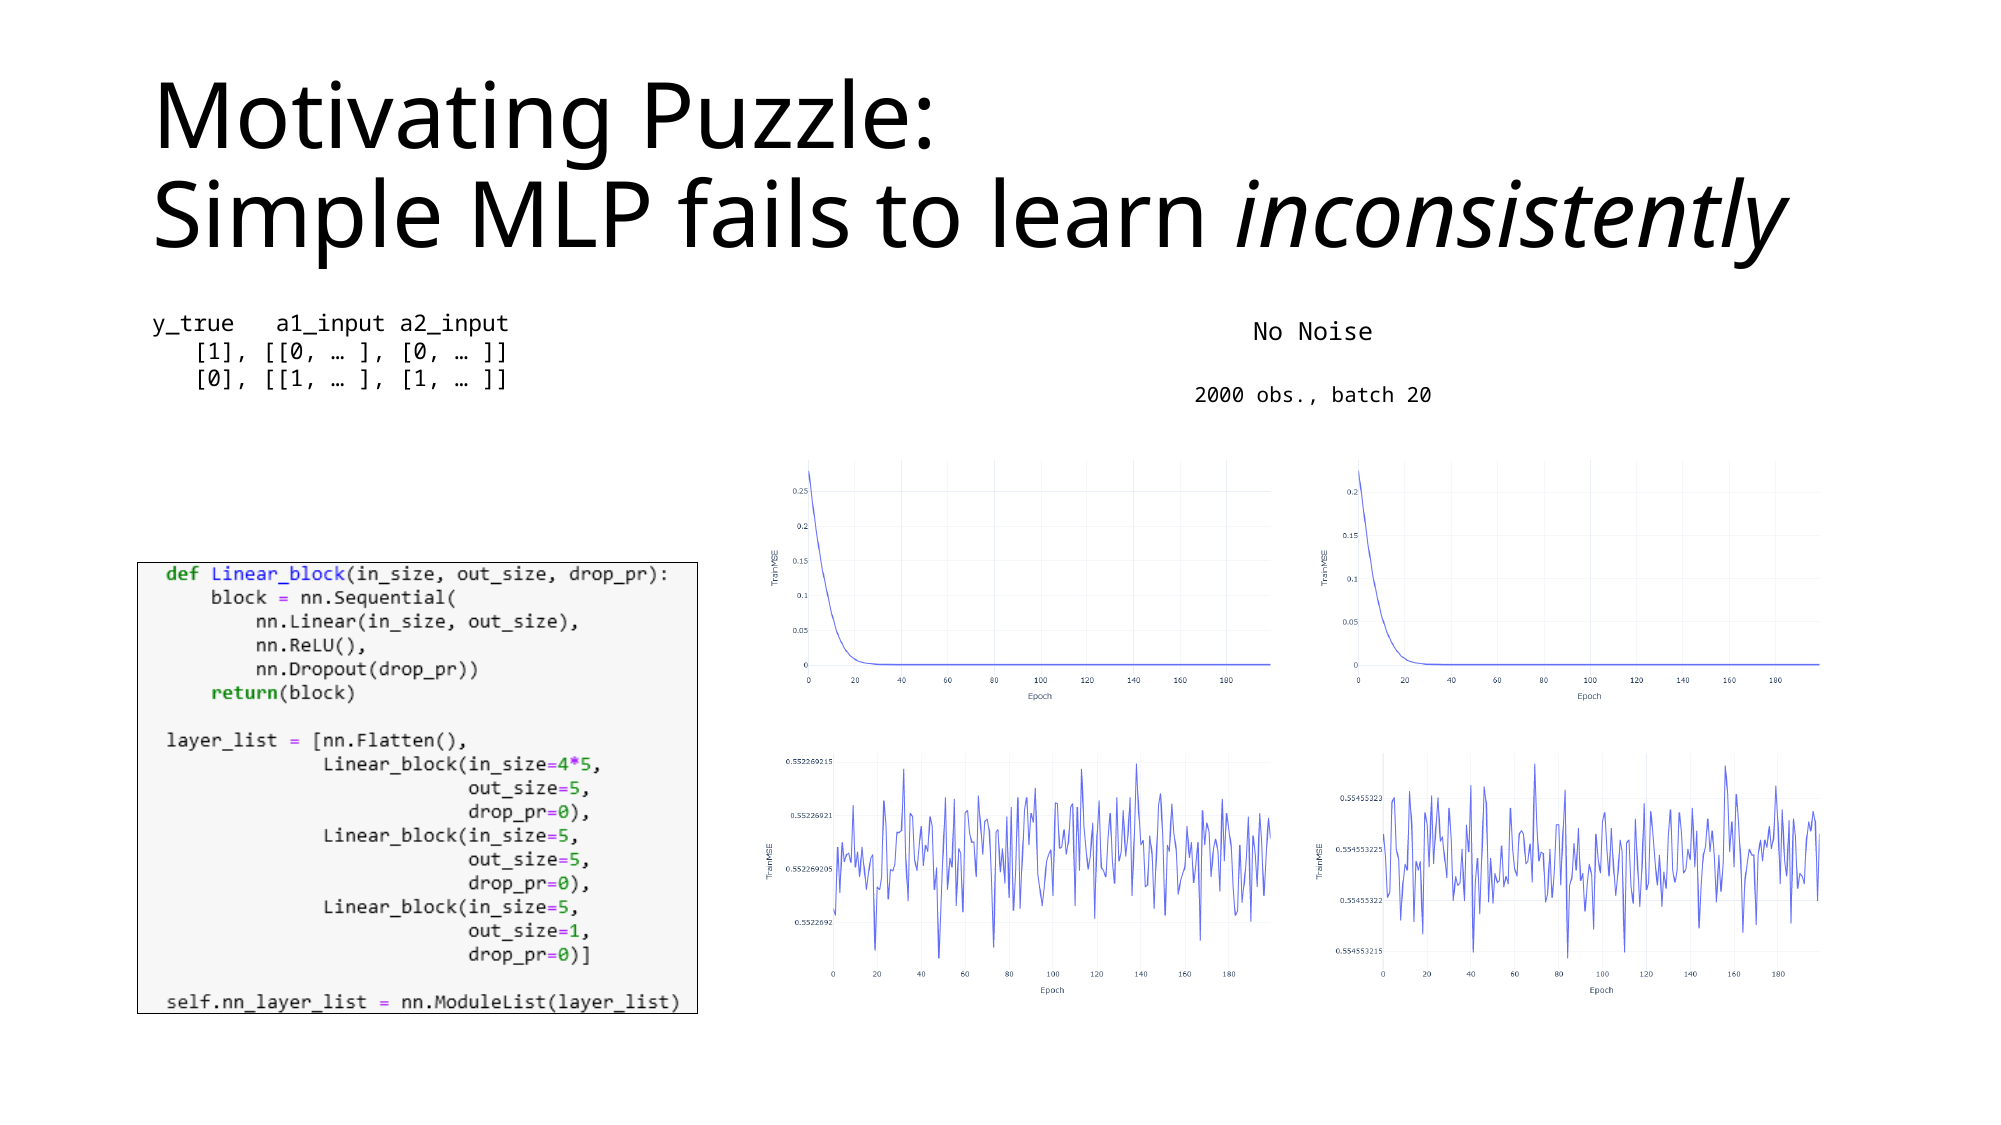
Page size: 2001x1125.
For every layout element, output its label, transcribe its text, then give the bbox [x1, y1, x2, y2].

picture [136, 561, 698, 1014]
picture [763, 425, 1864, 1014]
text_box 2000 obs., batch 20 [1143, 357, 1483, 425]
text_box y_true a1_input a2_input [1], [[0, … ], [0, … ]] [0], [[1, … ], [1, … ]] [136, 298, 646, 402]
text_box No Noise [1143, 301, 1483, 357]
title Motivating Puzzle: Simple MLP fails to learn inconsistently [137, 59, 1863, 278]
